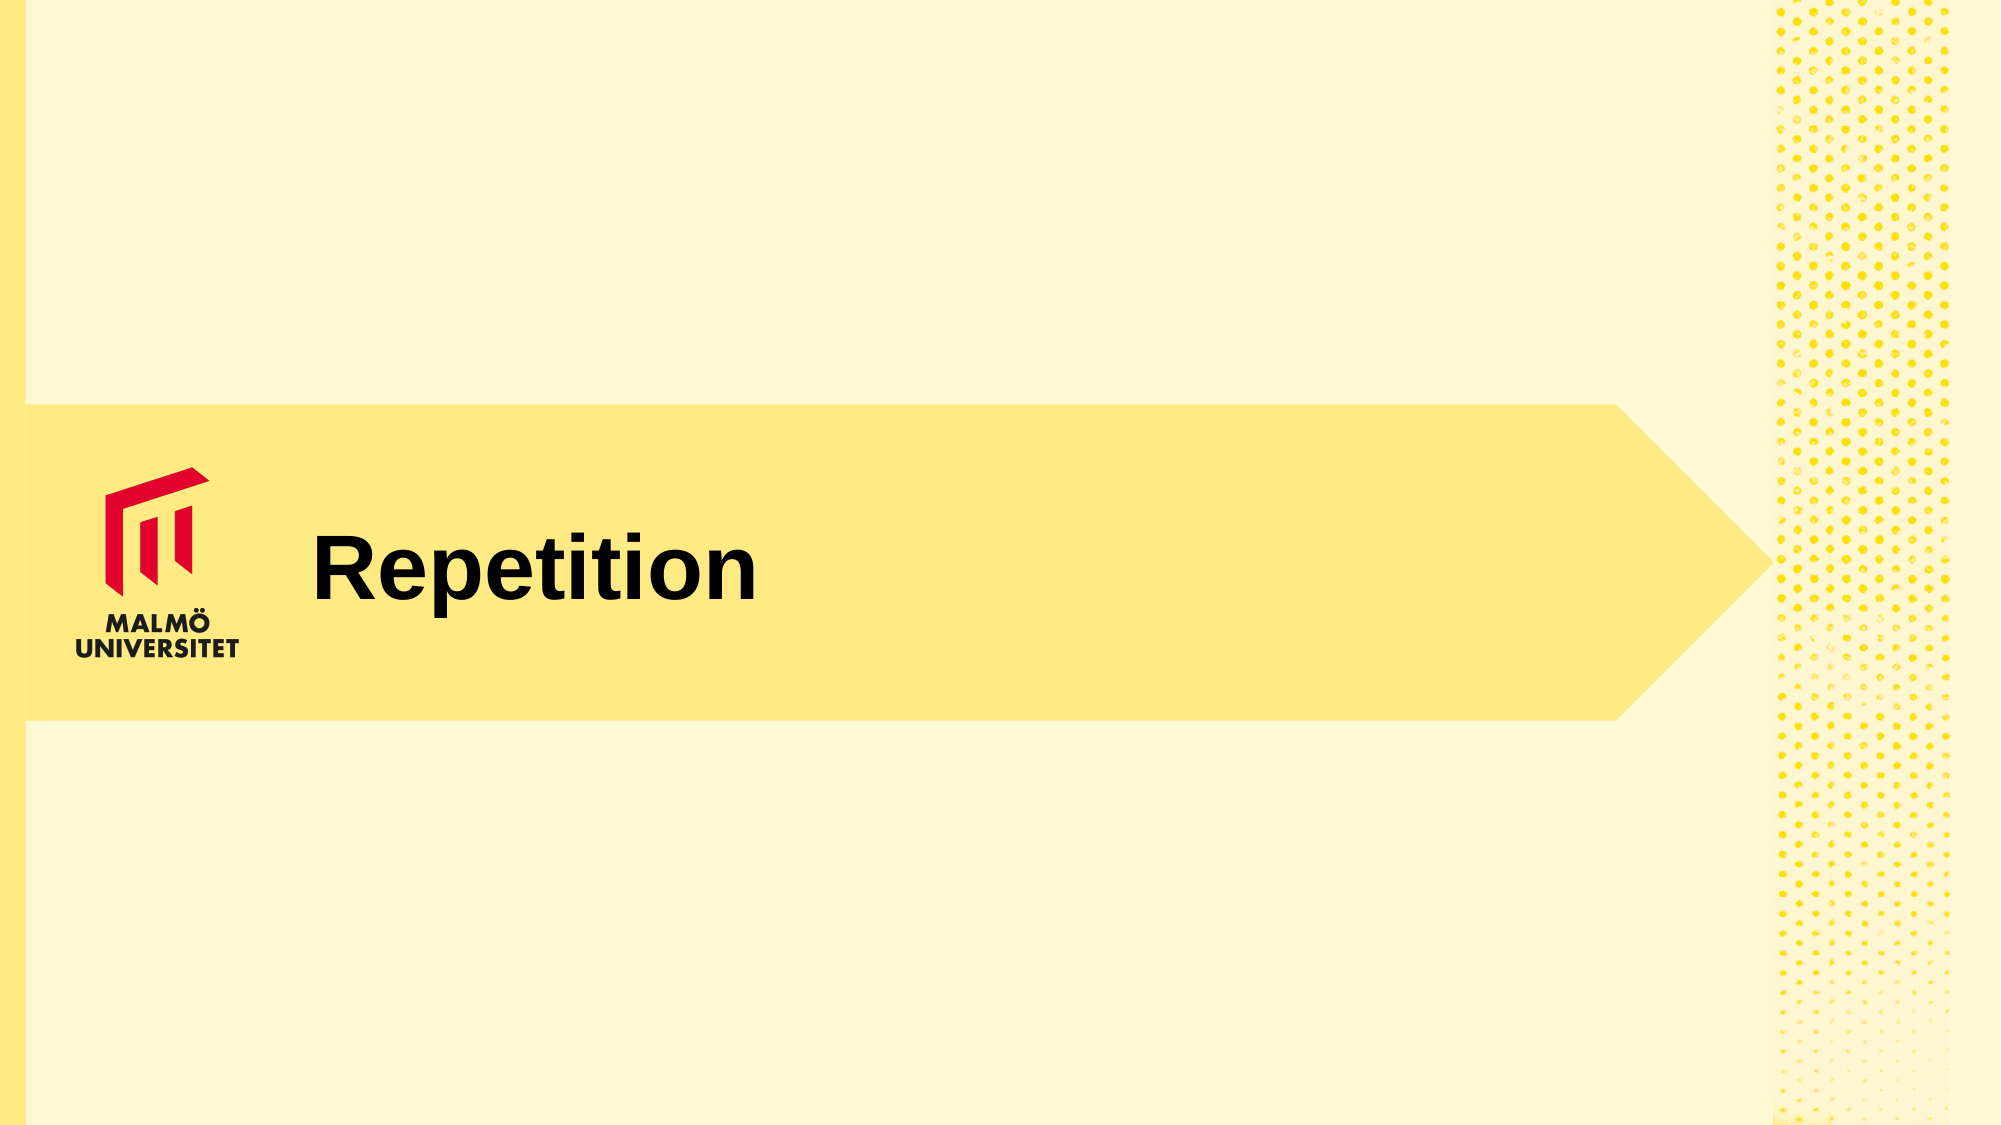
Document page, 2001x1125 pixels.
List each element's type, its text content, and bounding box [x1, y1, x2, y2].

picture [1773, 0, 1951, 1125]
picture [76, 467, 239, 658]
list Repetition [287, 495, 1409, 630]
